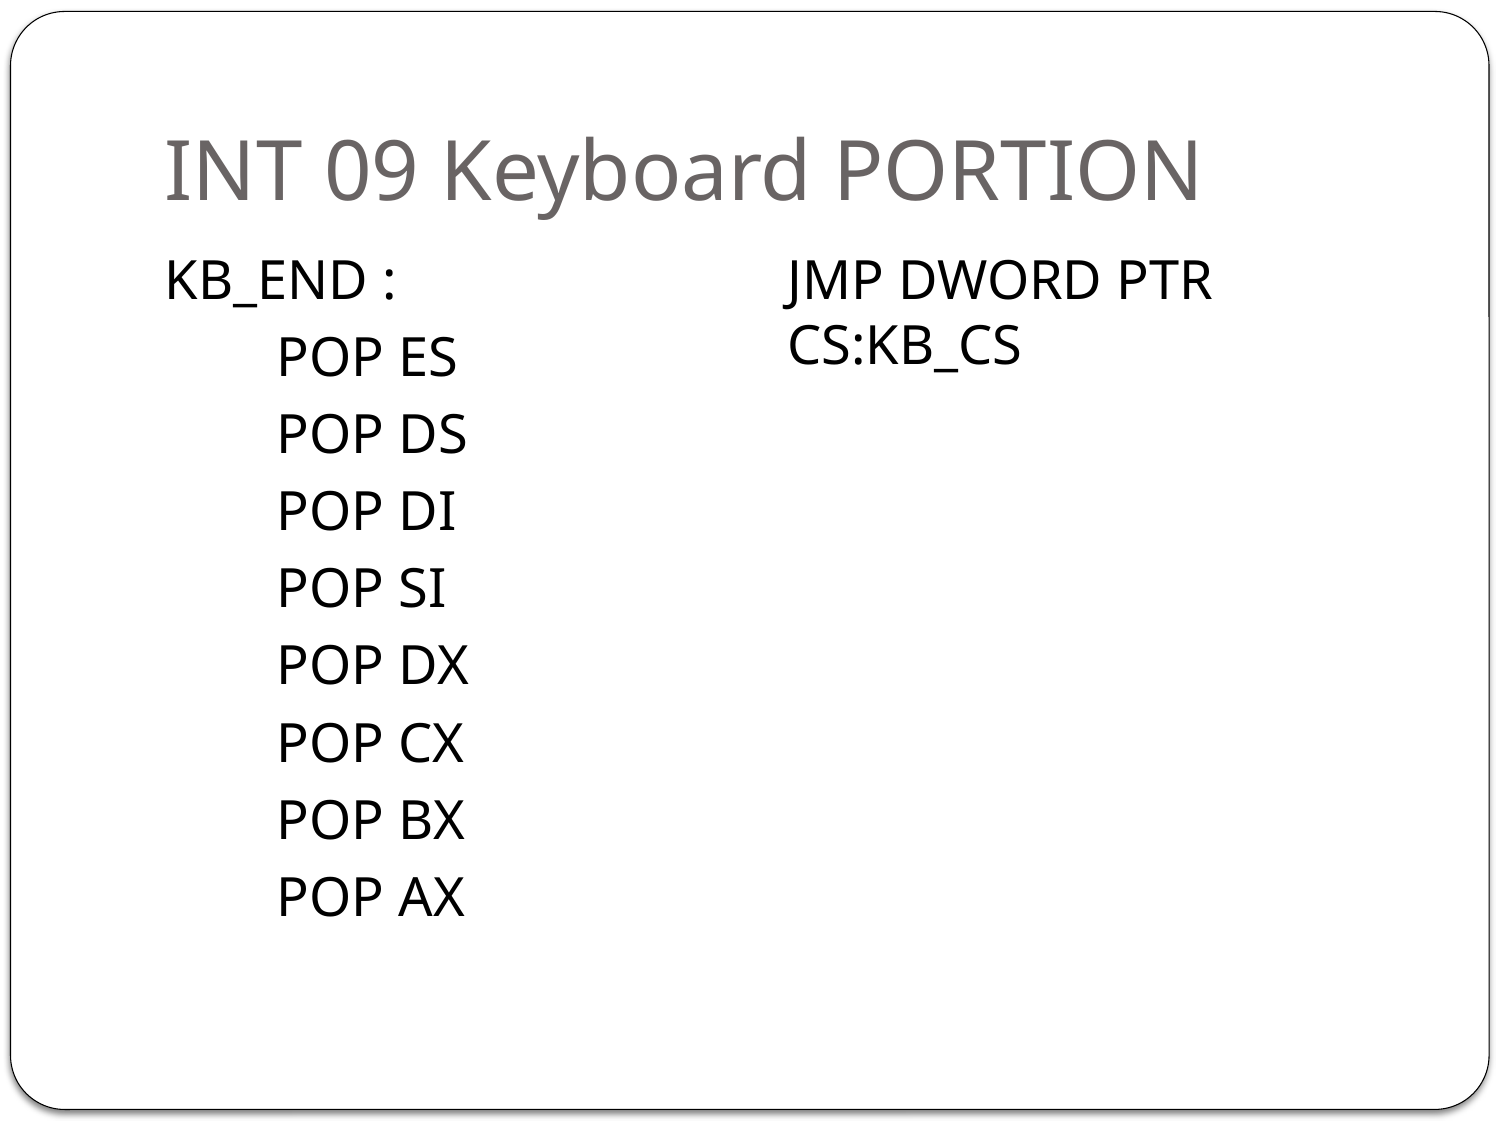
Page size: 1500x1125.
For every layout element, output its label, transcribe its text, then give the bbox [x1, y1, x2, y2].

title INT 09 Keyboard PORTION [150, 45, 1425, 233]
list KB_END : POP ES POP DS POP DI POP SI POP DX POP CX POP BX POP AX JMP DWORD PTR CS:KB_CS [150, 237, 1425, 988]
